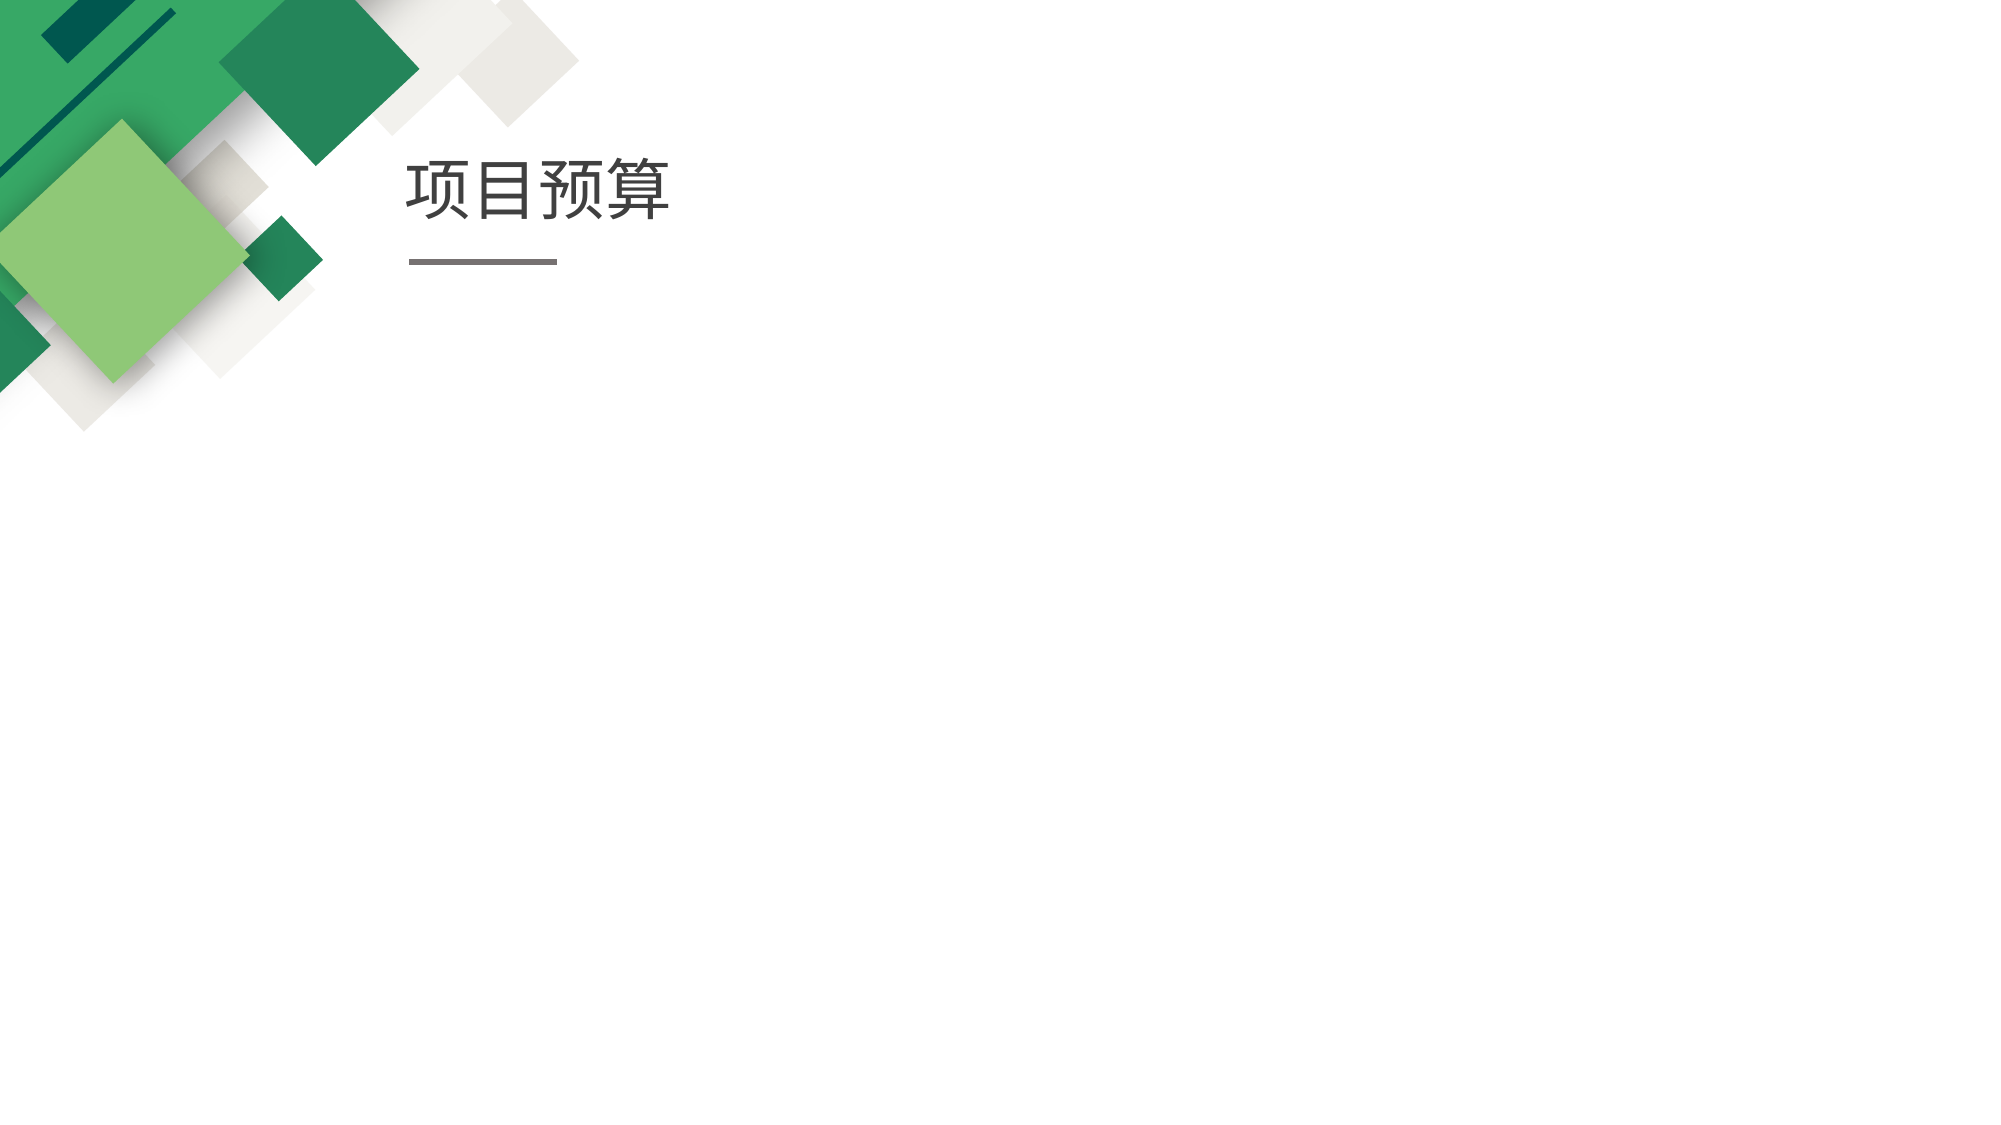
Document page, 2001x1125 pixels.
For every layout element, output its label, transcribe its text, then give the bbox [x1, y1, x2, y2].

text_box 项目预算 [390, 140, 1000, 235]
